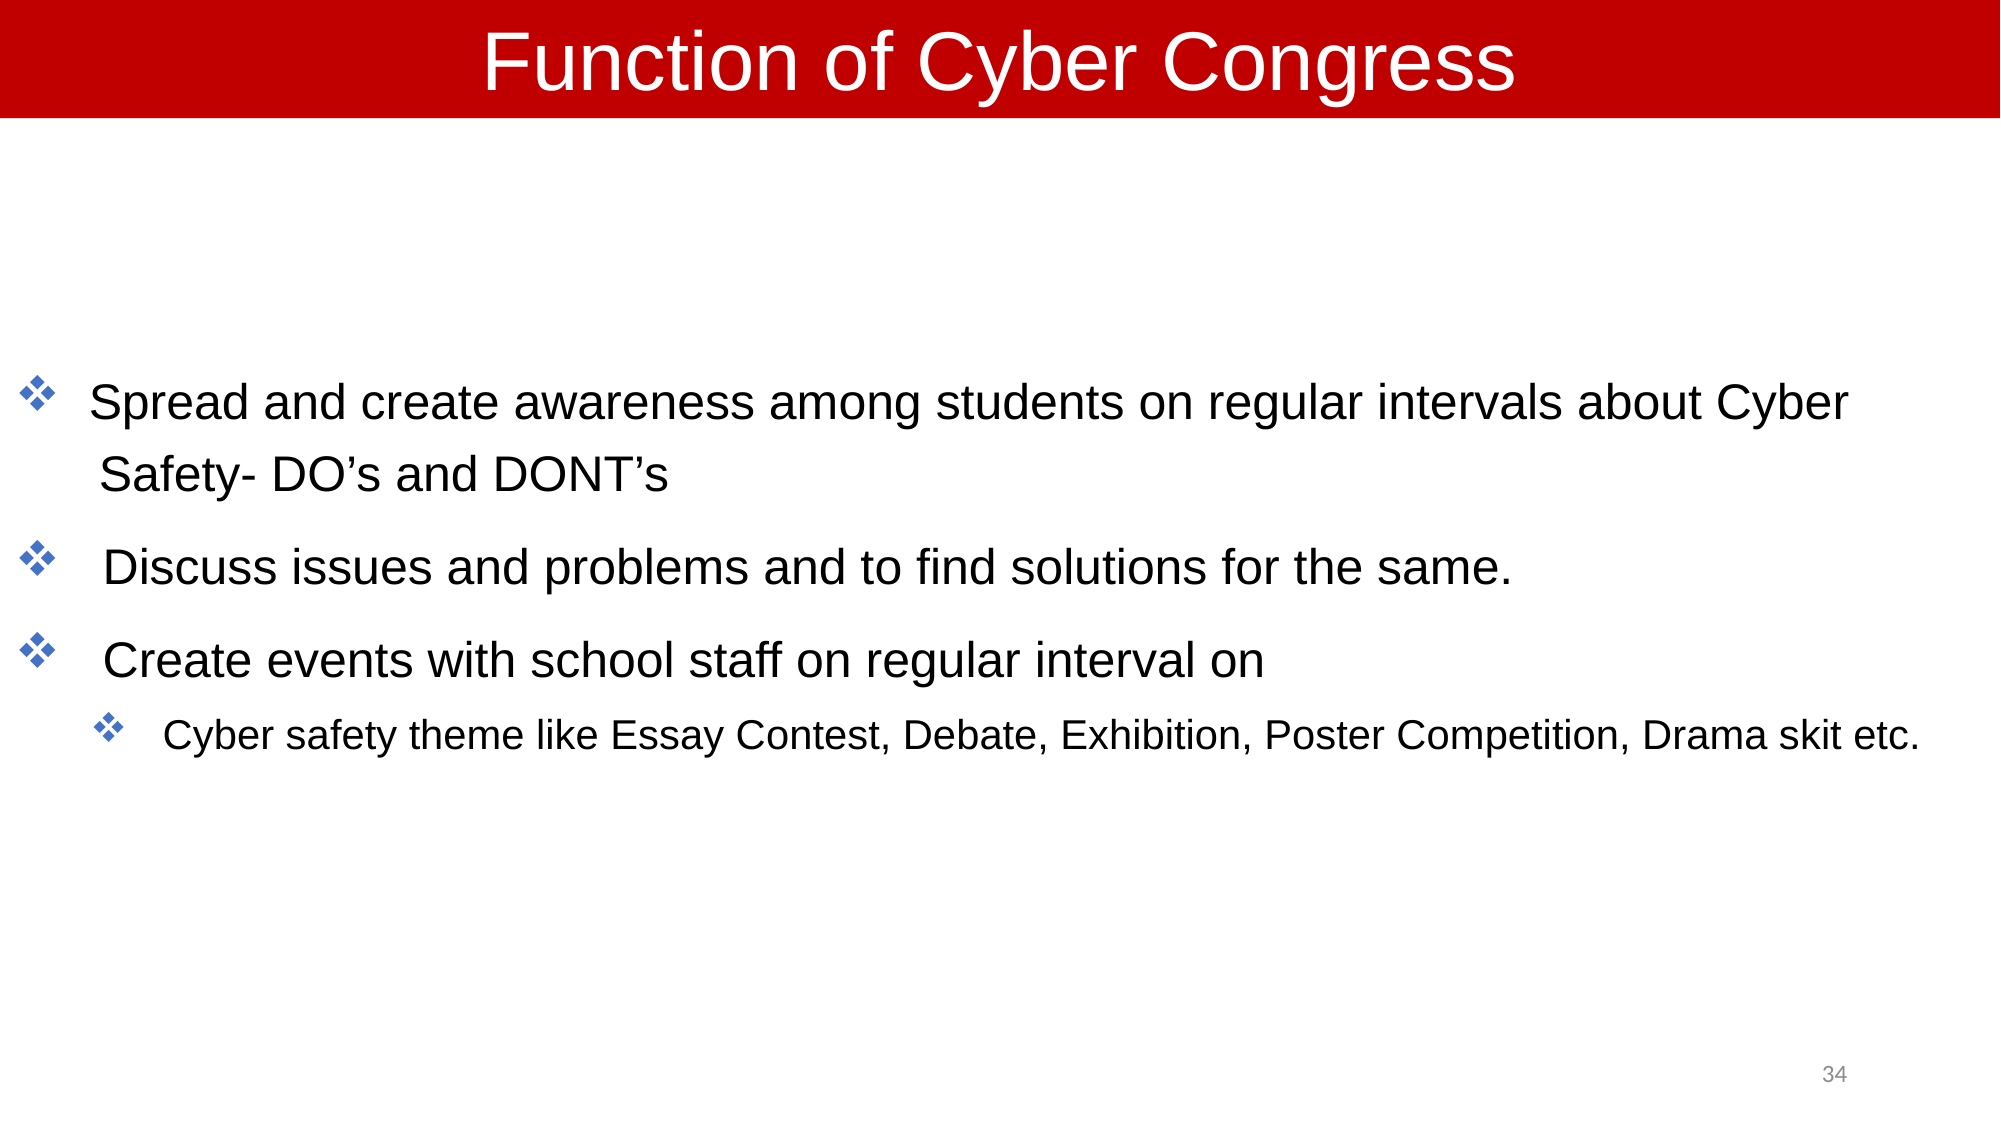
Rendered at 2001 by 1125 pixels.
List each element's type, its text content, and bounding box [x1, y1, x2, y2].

slide_number 34 [1412, 1042, 1863, 1103]
text_box Function of Cyber Congress [0, 0, 2000, 119]
list Spread and create awareness among students on regular intervals about Cyber Safety- DO’s and DONT’s Discuss issues and problems and to find solutions for the same. Create events with school staff on regular interval on Cyber safety theme like Essay Contest, Debate, Exhibition, Poster Competition, Drama skit etc. [0, 350, 2000, 1007]
